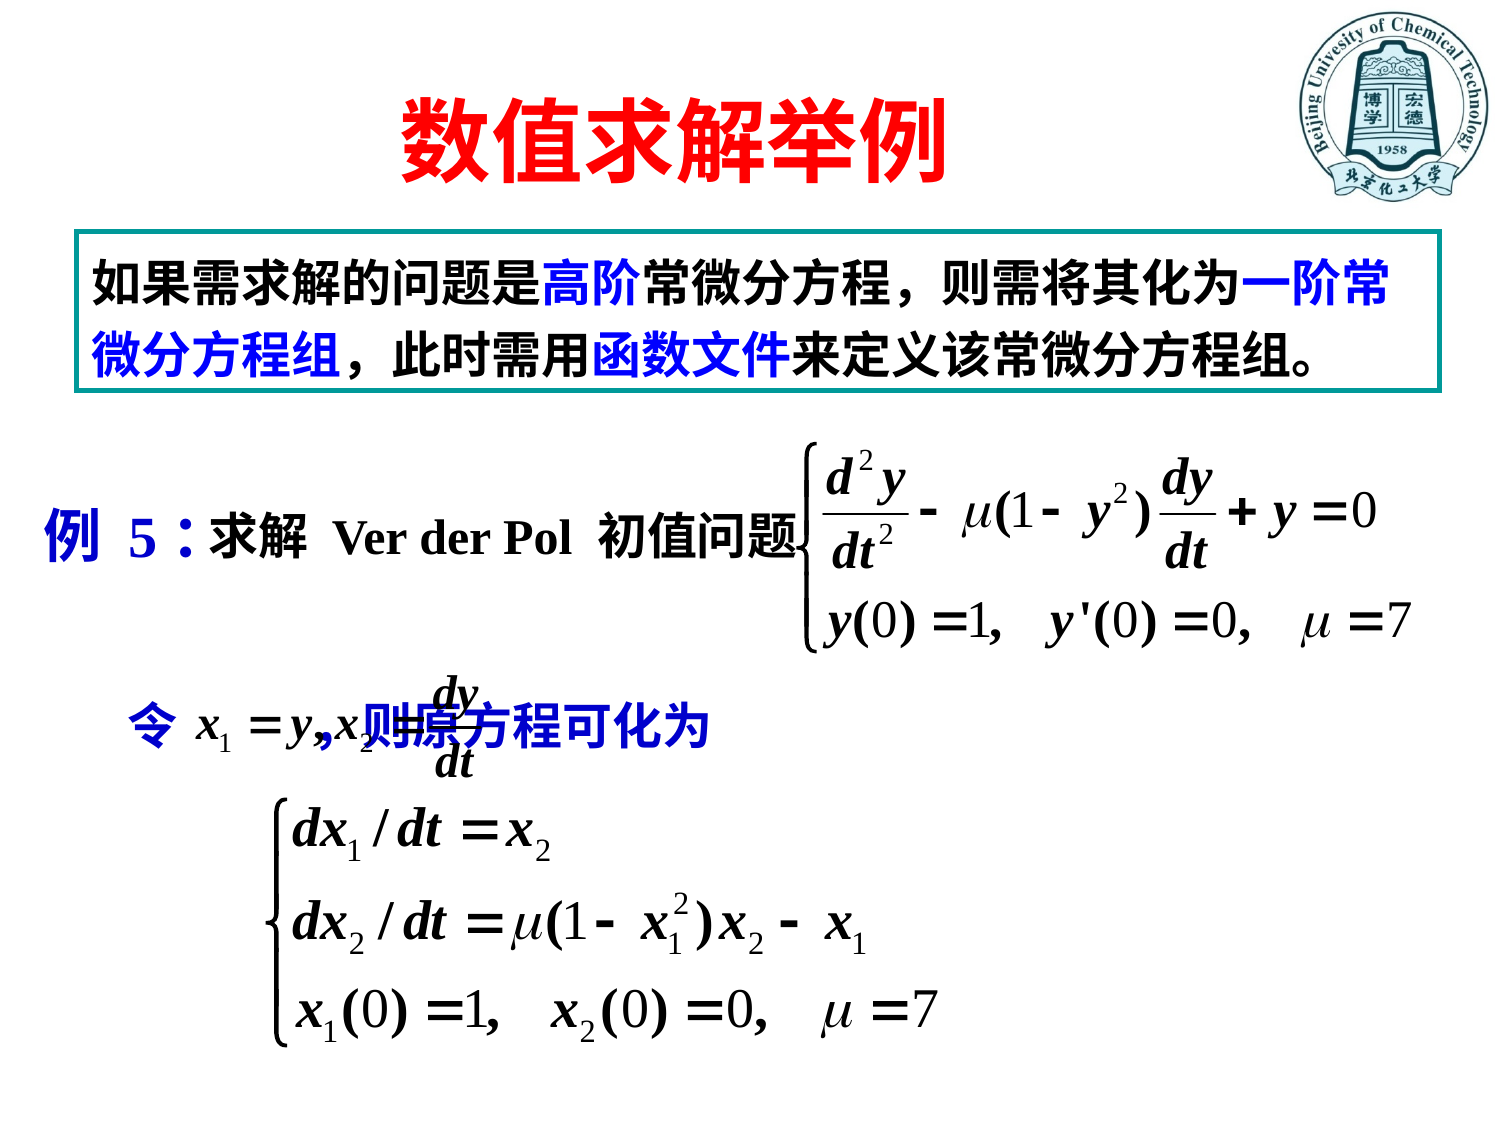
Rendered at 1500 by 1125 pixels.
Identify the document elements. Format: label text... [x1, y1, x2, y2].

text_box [112, 671, 1138, 789]
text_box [40, 432, 1425, 663]
picture [1287, 0, 1500, 213]
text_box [253, 797, 950, 1058]
title 数值求解举例 [0, 45, 1350, 233]
text_box 如果需求解的问题是高阶常微分方程，则需将其化为一阶常微分方程组，此时需用函数文件来定义该常微分方程组。 [76, 231, 1440, 391]
